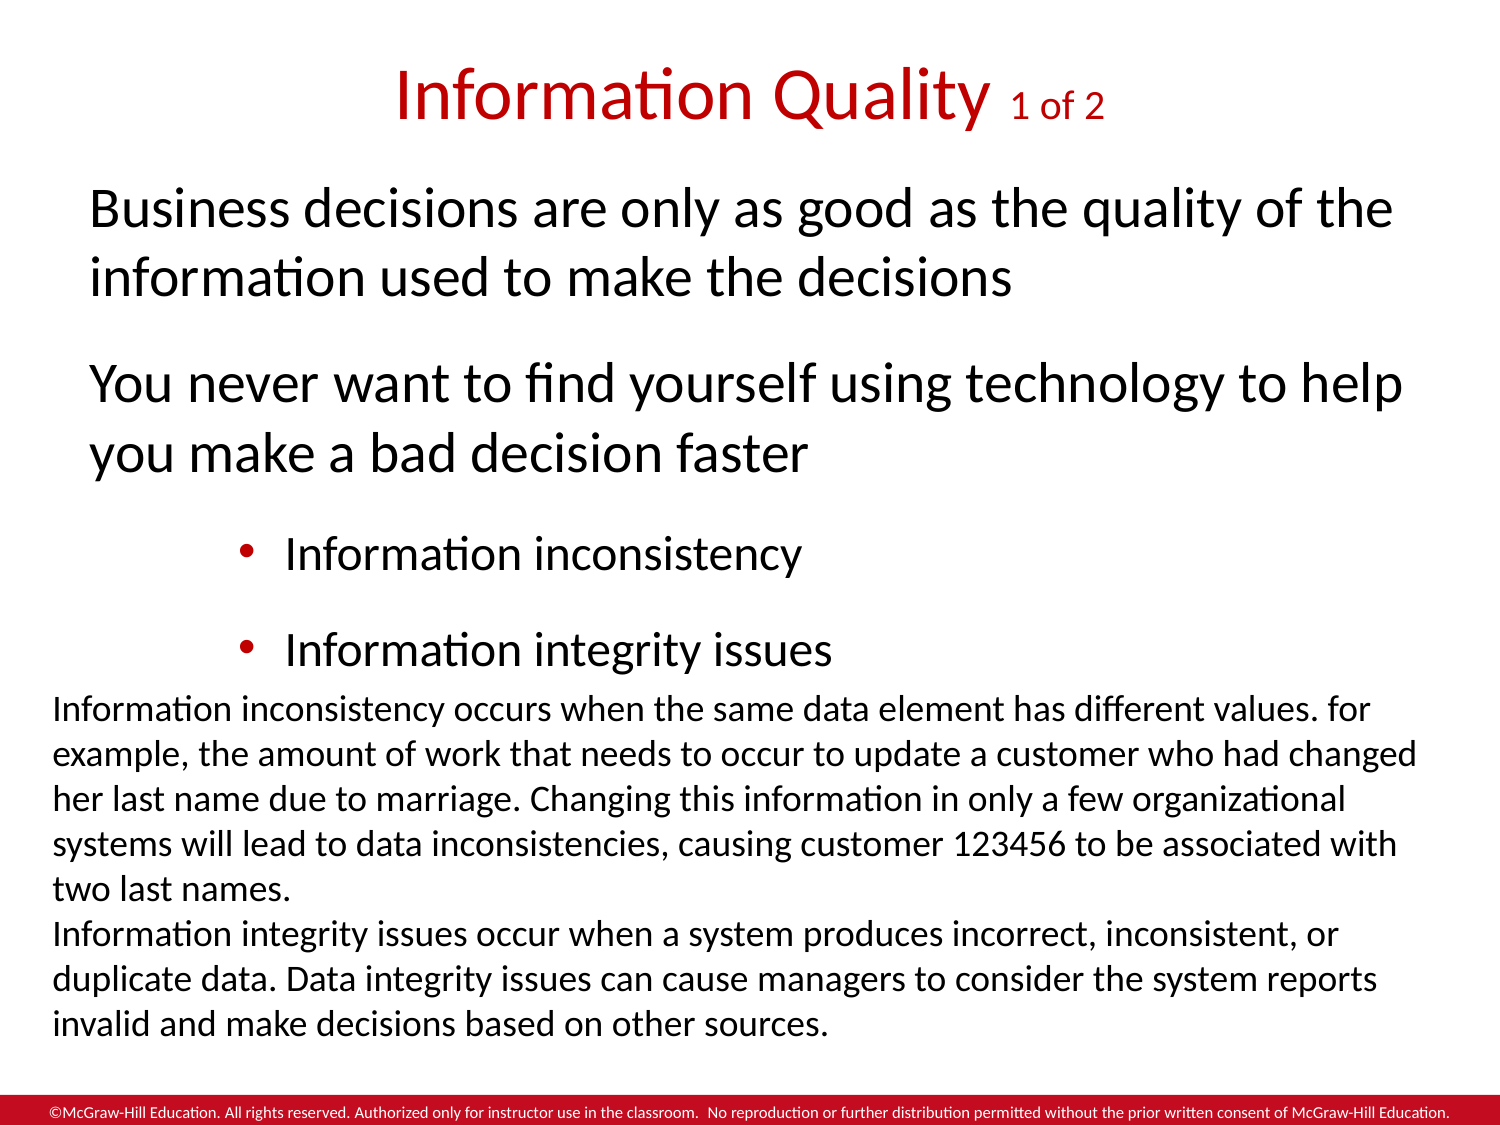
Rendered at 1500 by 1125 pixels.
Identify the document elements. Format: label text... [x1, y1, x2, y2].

text_box Information inconsistency occurs when the same data element has different values. for example, the amount of work that needs to occur to update a customer who had changed her last name due to marriage. Changing this information in only a few organizational systems will lead to data inconsistencies, causing customer 123456 to be associated with two last names. Information integrity issues occur when a system produces incorrect, inconsistent, or duplicate data. Data integrity issues can cause managers to consider the system reports invalid and make decisions based on other sources. [37, 676, 1438, 1052]
list Business decisions are only as good as the quality of the information used to make the decisions You never want to find yourself using technology to help you make a bad decision faster Information inconsistency Information integrity issues [75, 162, 1425, 676]
title Information Quality 1 of 2 [0, 37, 1500, 138]
